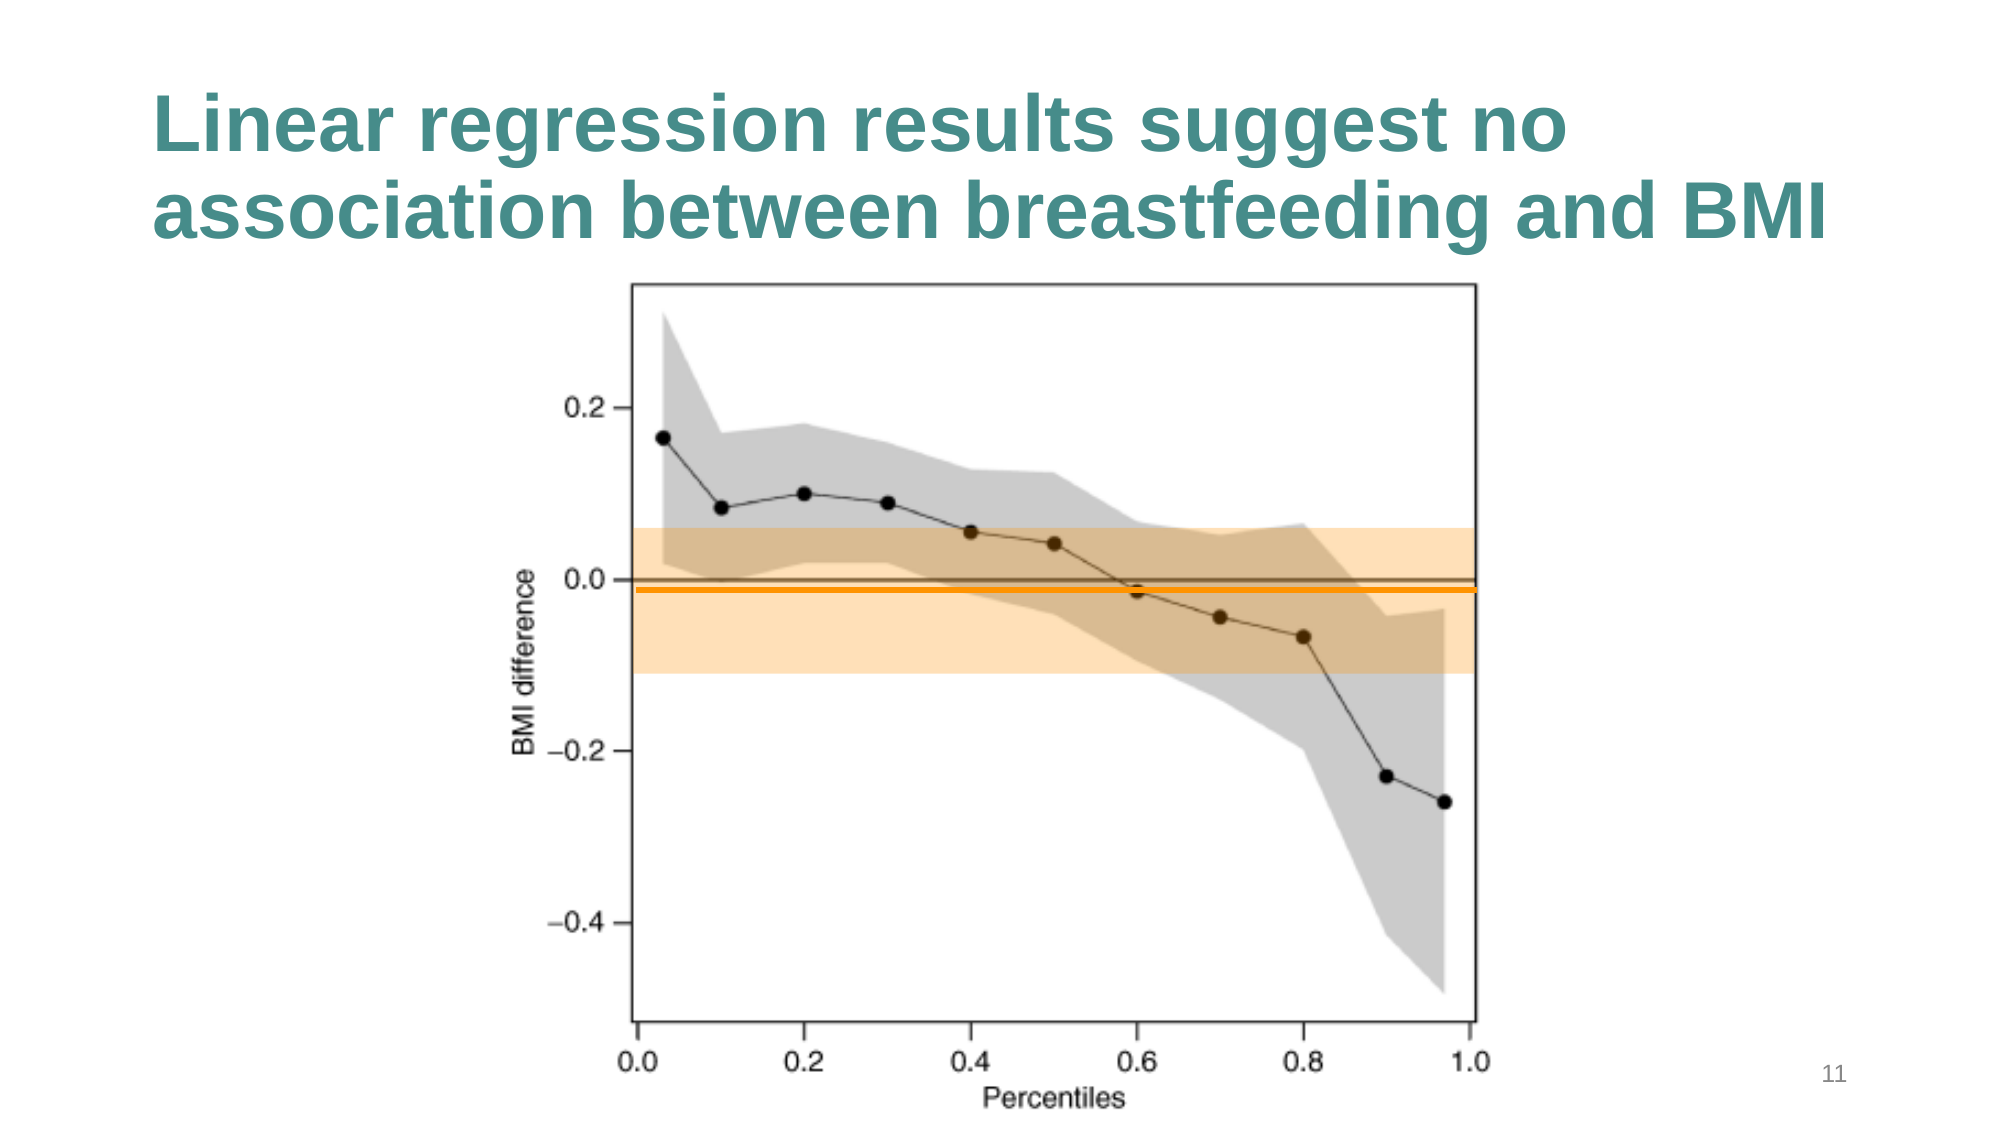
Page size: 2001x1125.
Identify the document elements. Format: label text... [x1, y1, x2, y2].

slide_number 11 [1500, 1042, 1863, 1103]
title Linear regression results suggest no association between breastfeeding and BMI [137, 59, 1863, 278]
picture [504, 277, 1496, 1118]
